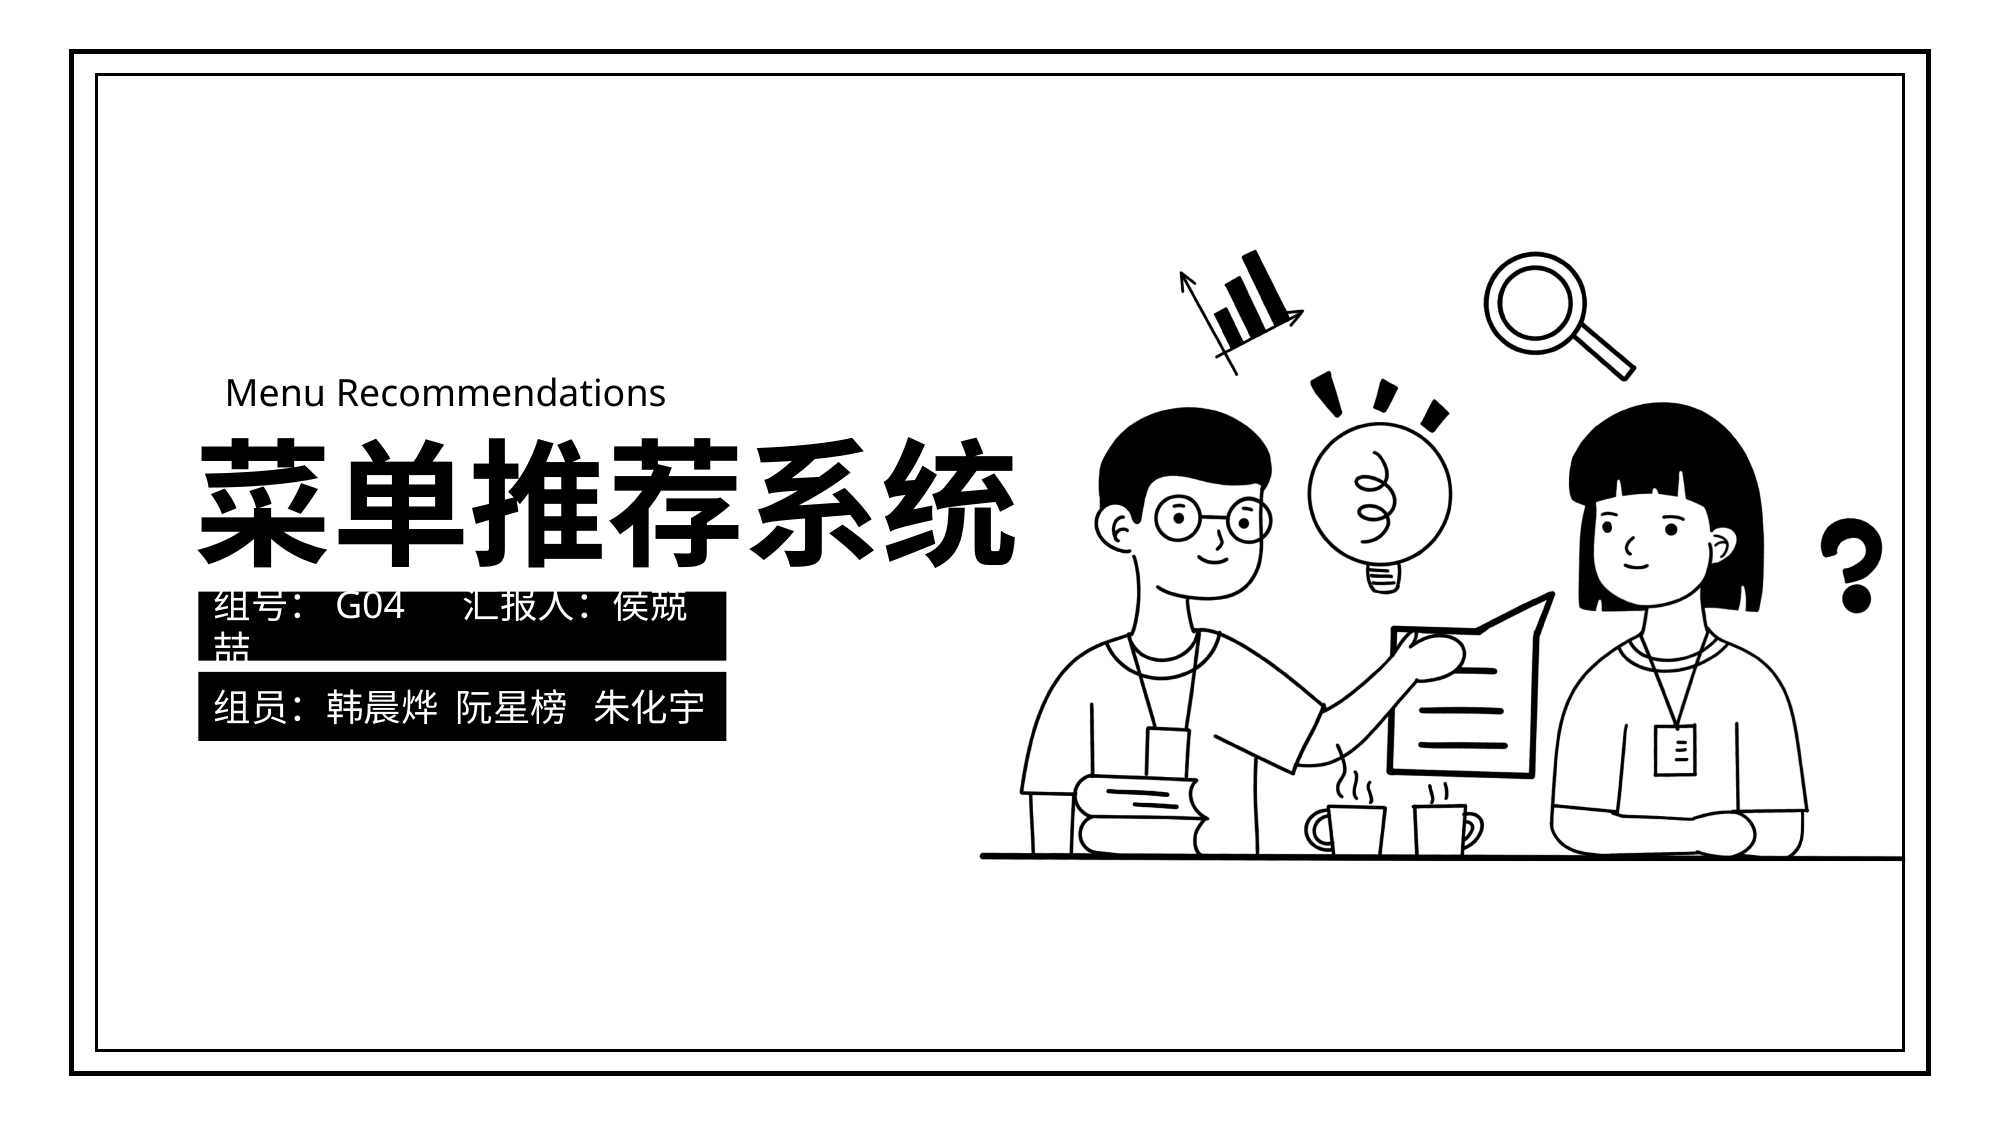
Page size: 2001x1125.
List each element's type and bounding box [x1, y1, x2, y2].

text_box [979, 235, 1908, 890]
text_box [71, 51, 1929, 1074]
